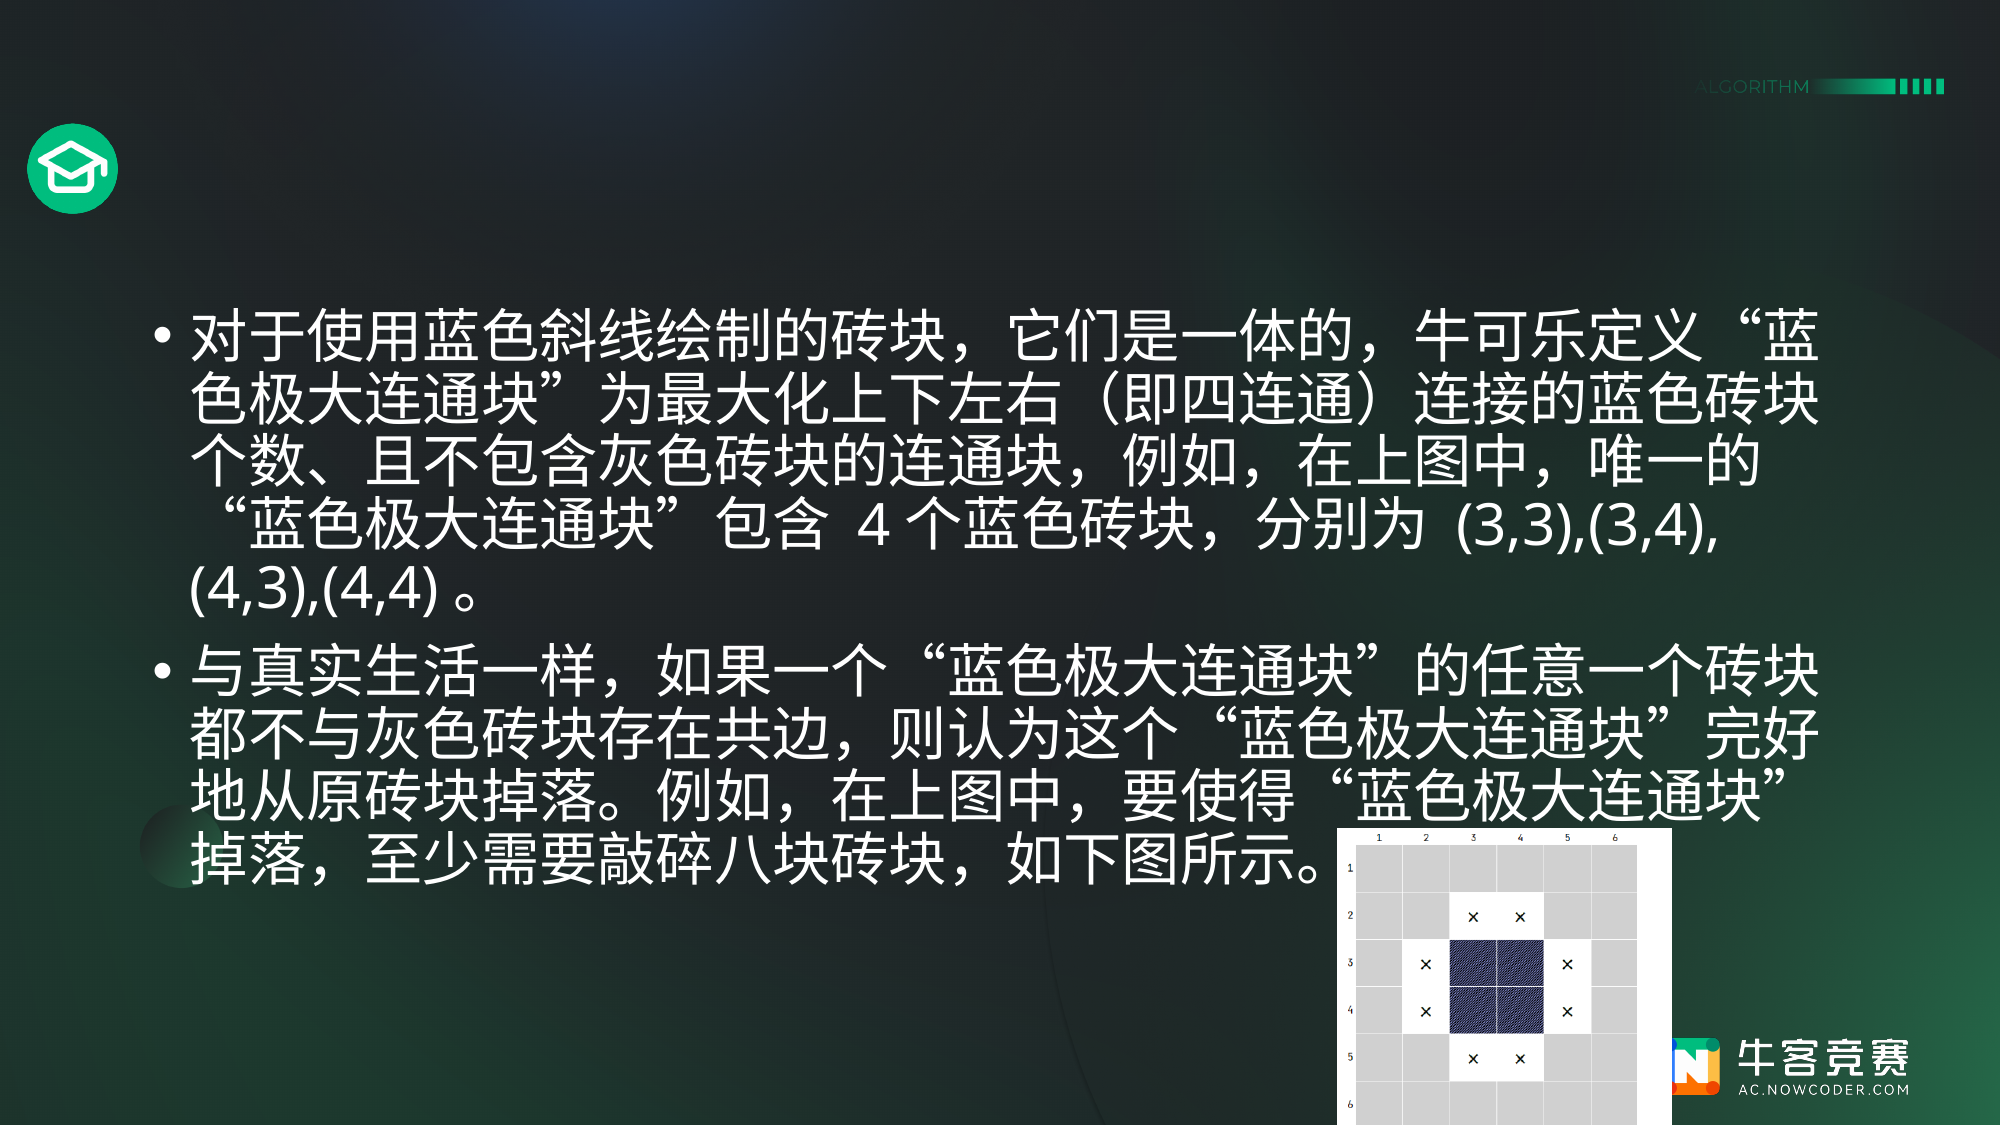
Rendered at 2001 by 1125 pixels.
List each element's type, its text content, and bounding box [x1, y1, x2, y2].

picture [0, 0, 2000, 1125]
list 对于使用蓝色斜线绘制的砖块，它们是一体的，牛可乐定义“蓝色极大连通块”为最大化上下左右（即四连通）连接的蓝色砖块个数、且不包含灰色砖块的连通块，例如，在上图中，唯一的“蓝色极大连通块”包含 4个蓝色砖块，分别为 (3,3),(3,4),(4,3),(4,4)。 与真实生活一样，如果一个“蓝色极大连通块”的任意一个砖块都不与灰色砖块存在共边，则认为这个“蓝色极大连通块”完好地从原砖块掉落。例如，在上图中，要使得“蓝色极大连通块”掉落，至少需要敲碎八块砖块，如下图所示。 [137, 299, 1863, 1014]
